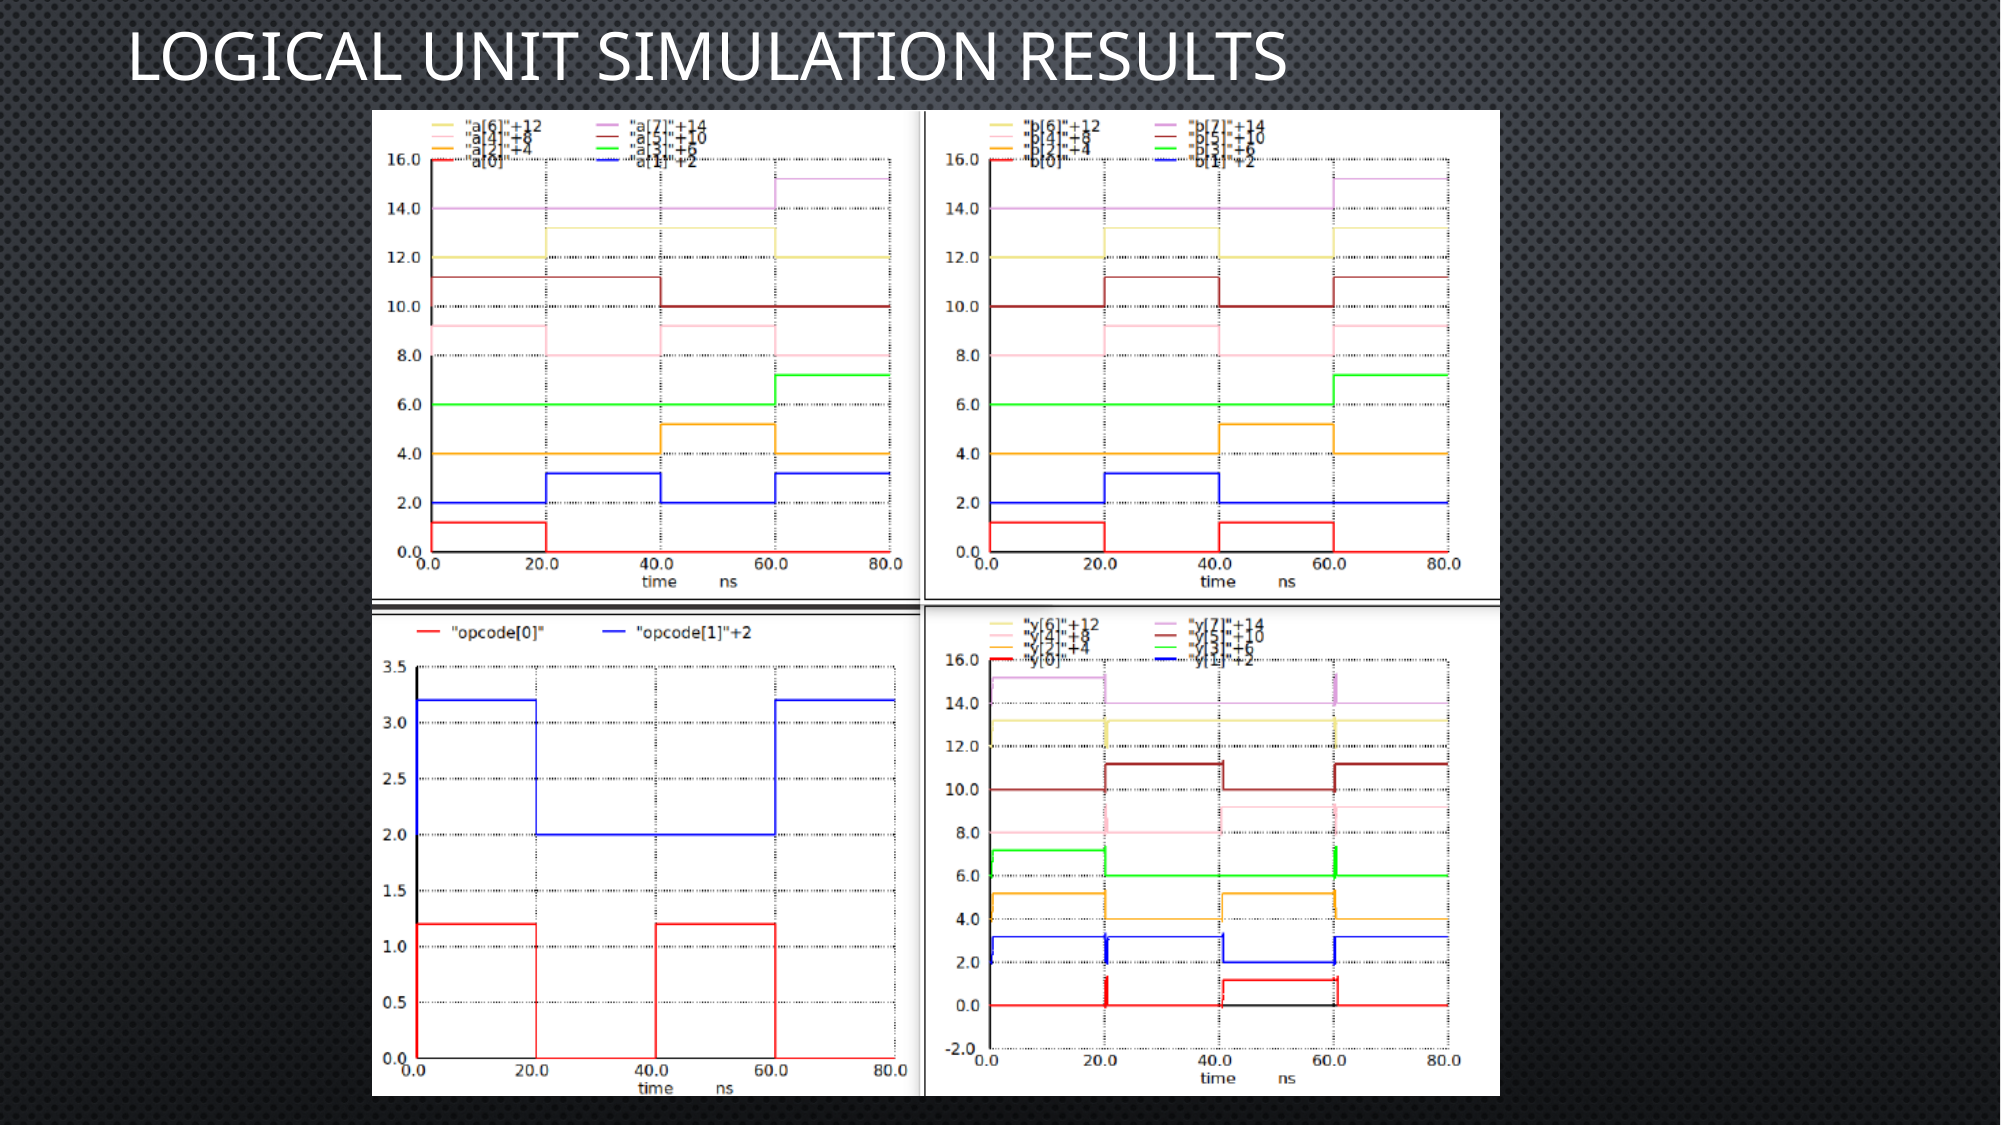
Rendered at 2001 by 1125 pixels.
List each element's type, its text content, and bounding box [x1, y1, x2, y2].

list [371, 110, 1501, 1096]
title LogIcal UnIt SImulatIon Results [111, 0, 1762, 173]
